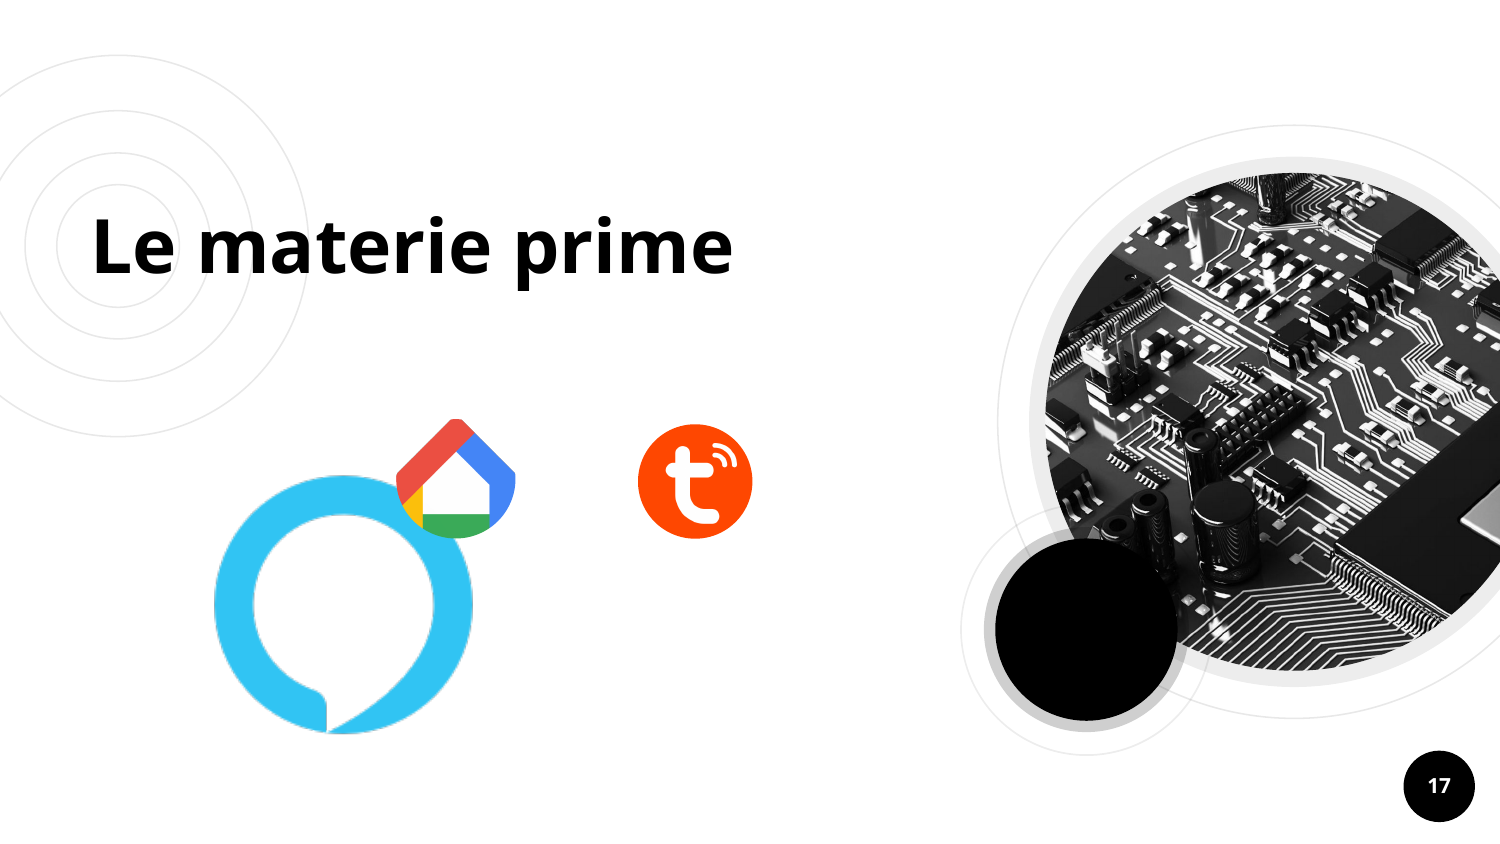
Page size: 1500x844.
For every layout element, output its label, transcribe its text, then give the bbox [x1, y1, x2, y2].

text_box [959, 503, 1213, 757]
picture [1045, 172, 1500, 671]
text_box [113, 376, 573, 836]
title Le materie prime [75, 191, 827, 304]
slide_number 17 [1403, 750, 1475, 823]
text_box [394, 417, 518, 541]
text_box [635, 422, 755, 541]
